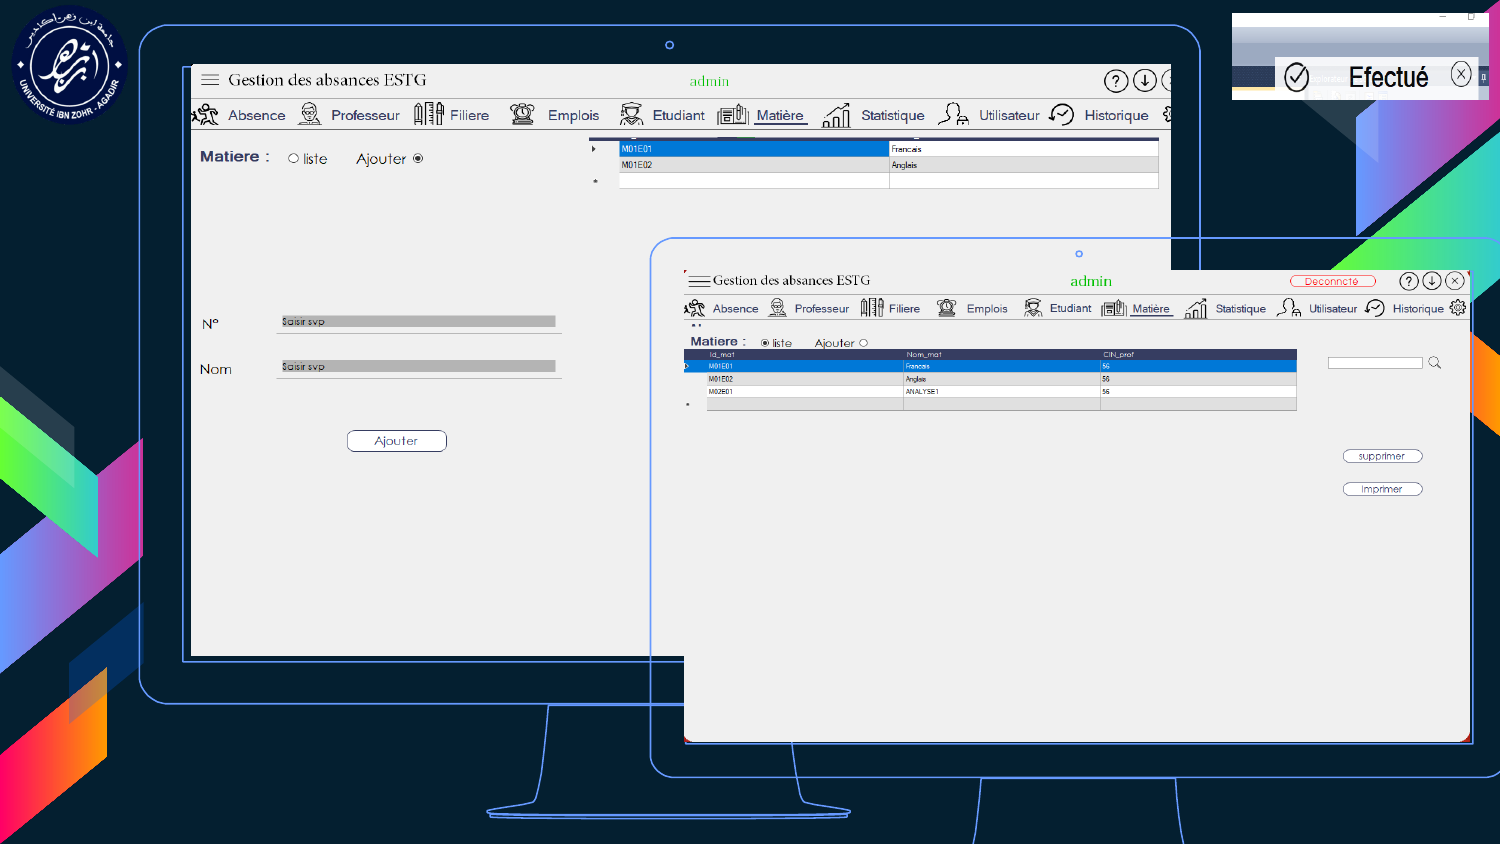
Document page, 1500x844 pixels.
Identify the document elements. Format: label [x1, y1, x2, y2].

text_box [650, 237, 1500, 844]
text_box [487, 705, 851, 819]
text_box [139, 25, 1201, 704]
picture [1232, 13, 1490, 100]
picture [0, 0, 138, 133]
picture [191, 63, 1470, 743]
